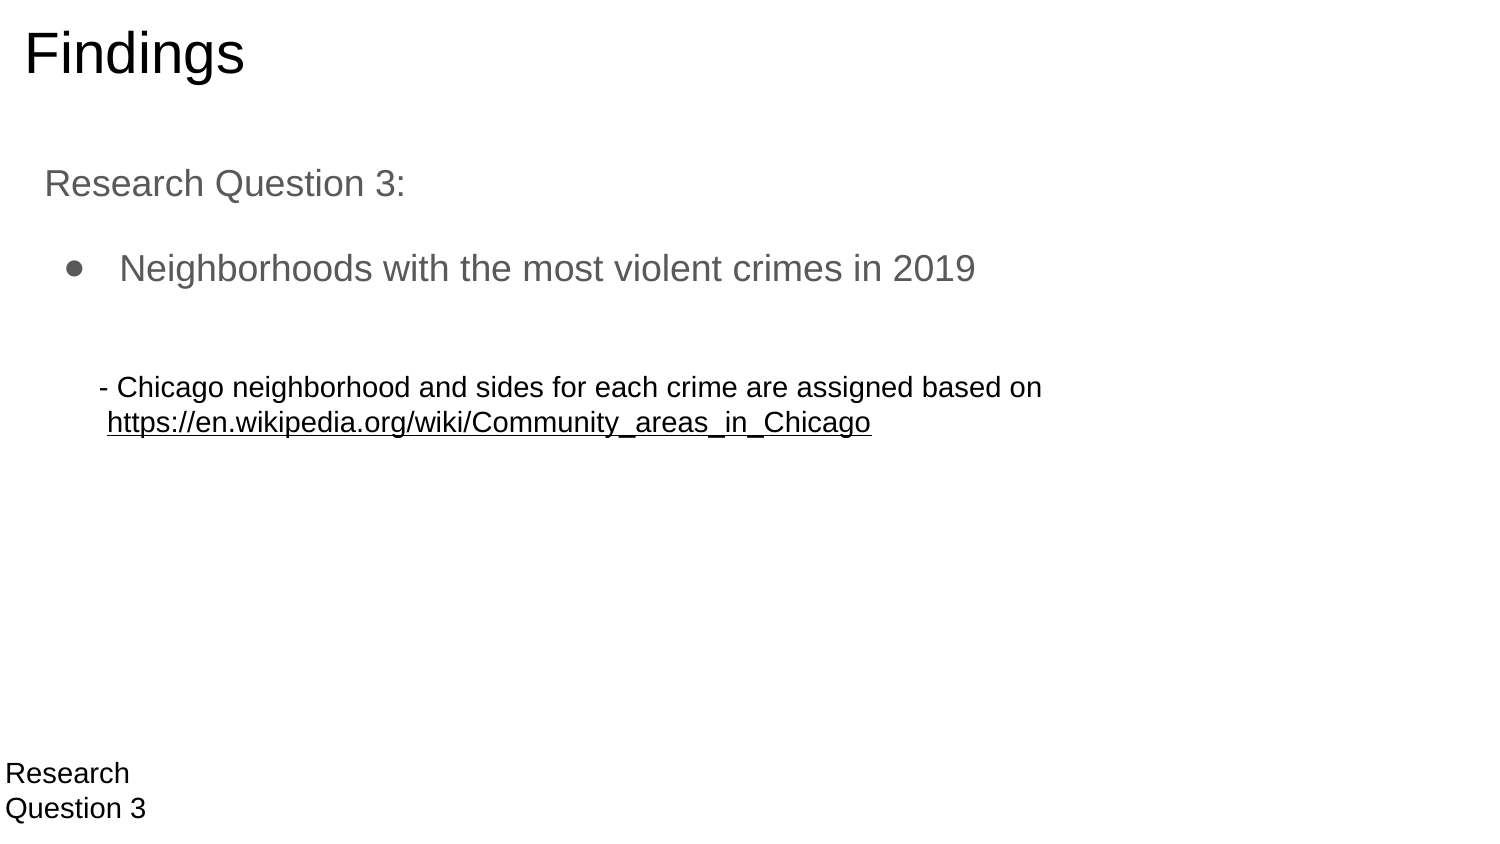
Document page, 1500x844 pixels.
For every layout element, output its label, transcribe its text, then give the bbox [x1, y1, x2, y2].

title Findings [10, 0, 1408, 94]
text_box Research Question 3 [0, 746, 175, 833]
text_box - Chicago neighborhood and sides for each crime are assigned based on https://en.wikipedia.org/wiki/Community_areas_in_Chicago [83, 361, 1065, 448]
list Research Question 3: Neighborhoods with the most violent crimes in 2019 [29, 137, 1428, 345]
